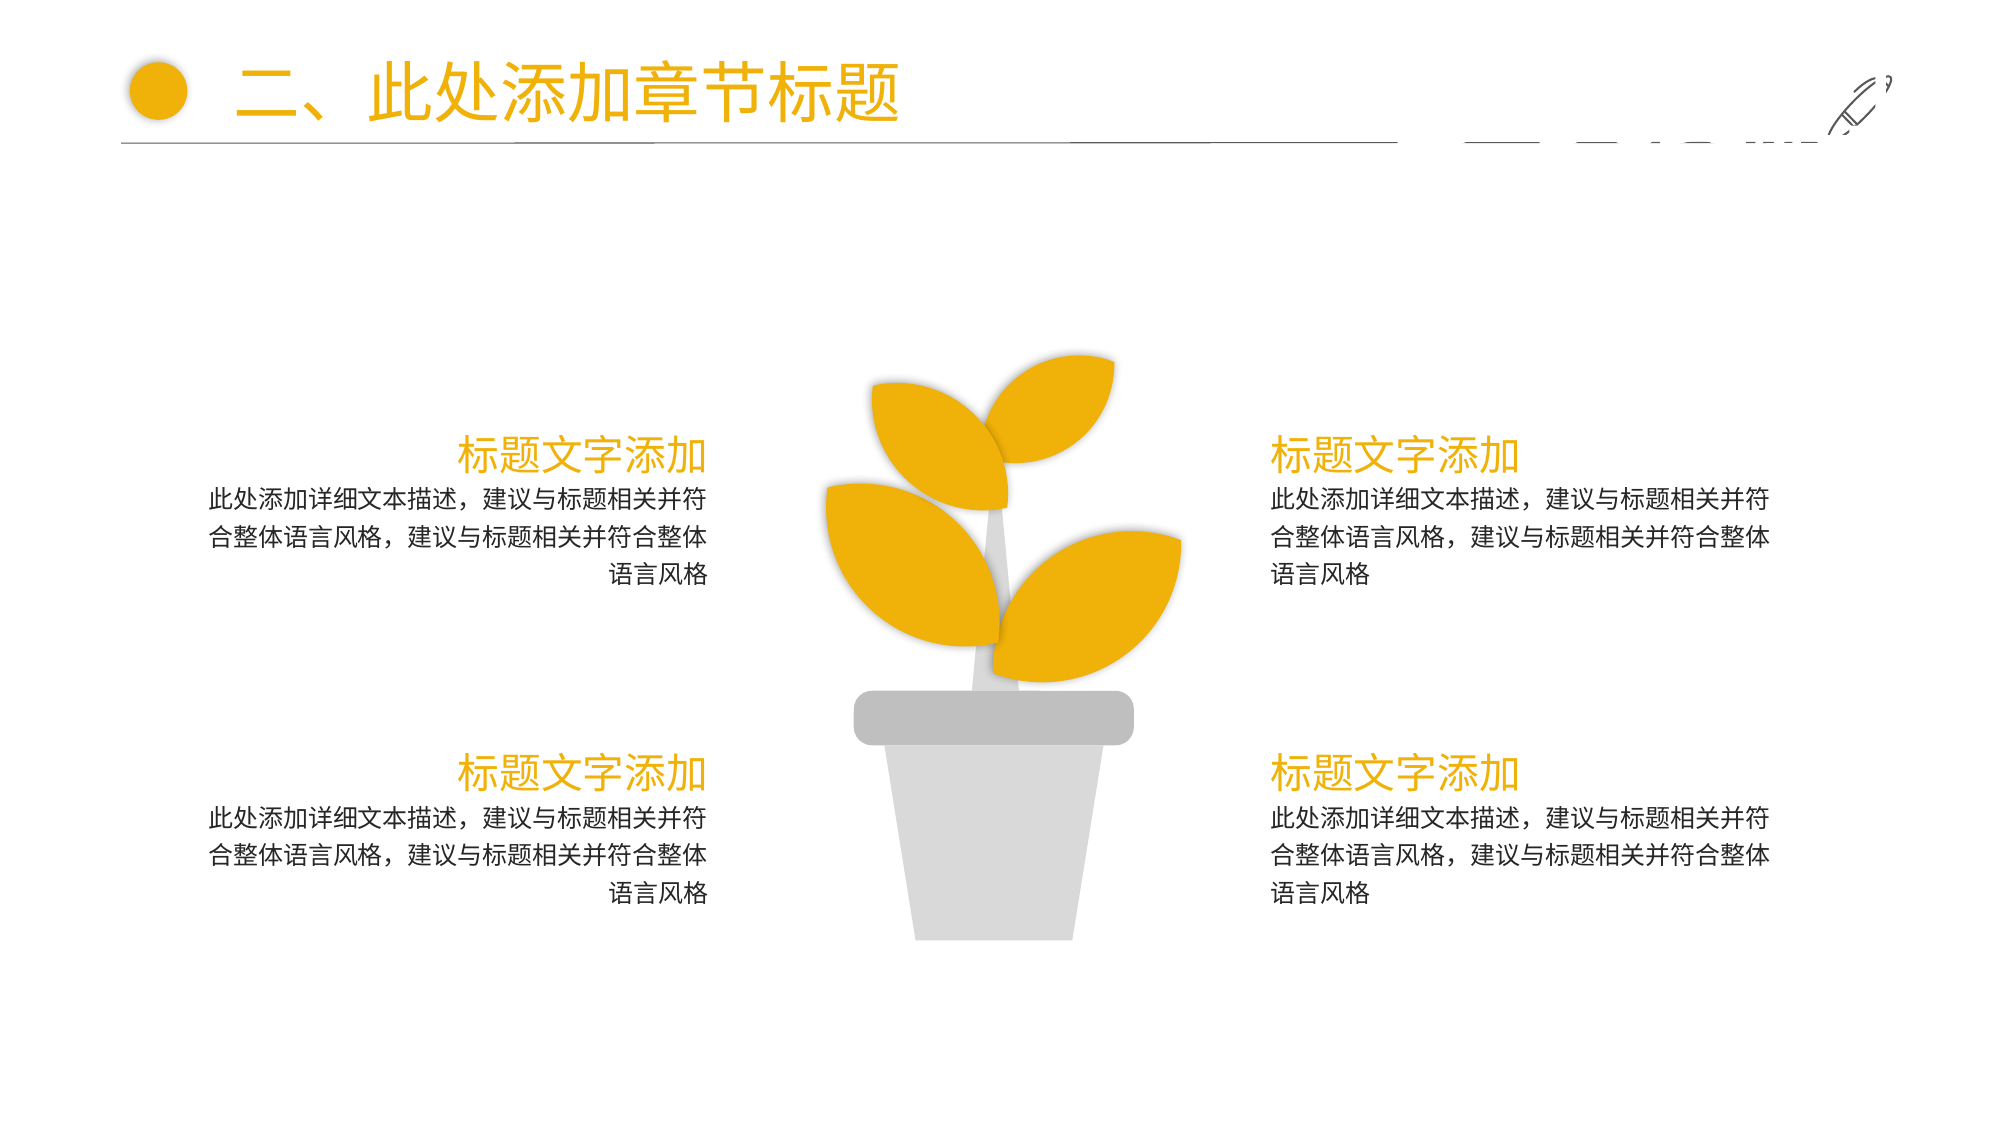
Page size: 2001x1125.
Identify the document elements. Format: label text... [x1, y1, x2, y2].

text_box 二、此处添加章节标题 [216, 41, 1049, 140]
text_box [177, 729, 723, 917]
text_box [128, 61, 189, 121]
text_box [1255, 411, 1802, 595]
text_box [1255, 729, 1802, 917]
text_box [797, 365, 1203, 941]
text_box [177, 411, 723, 598]
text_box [1396, 36, 1969, 148]
